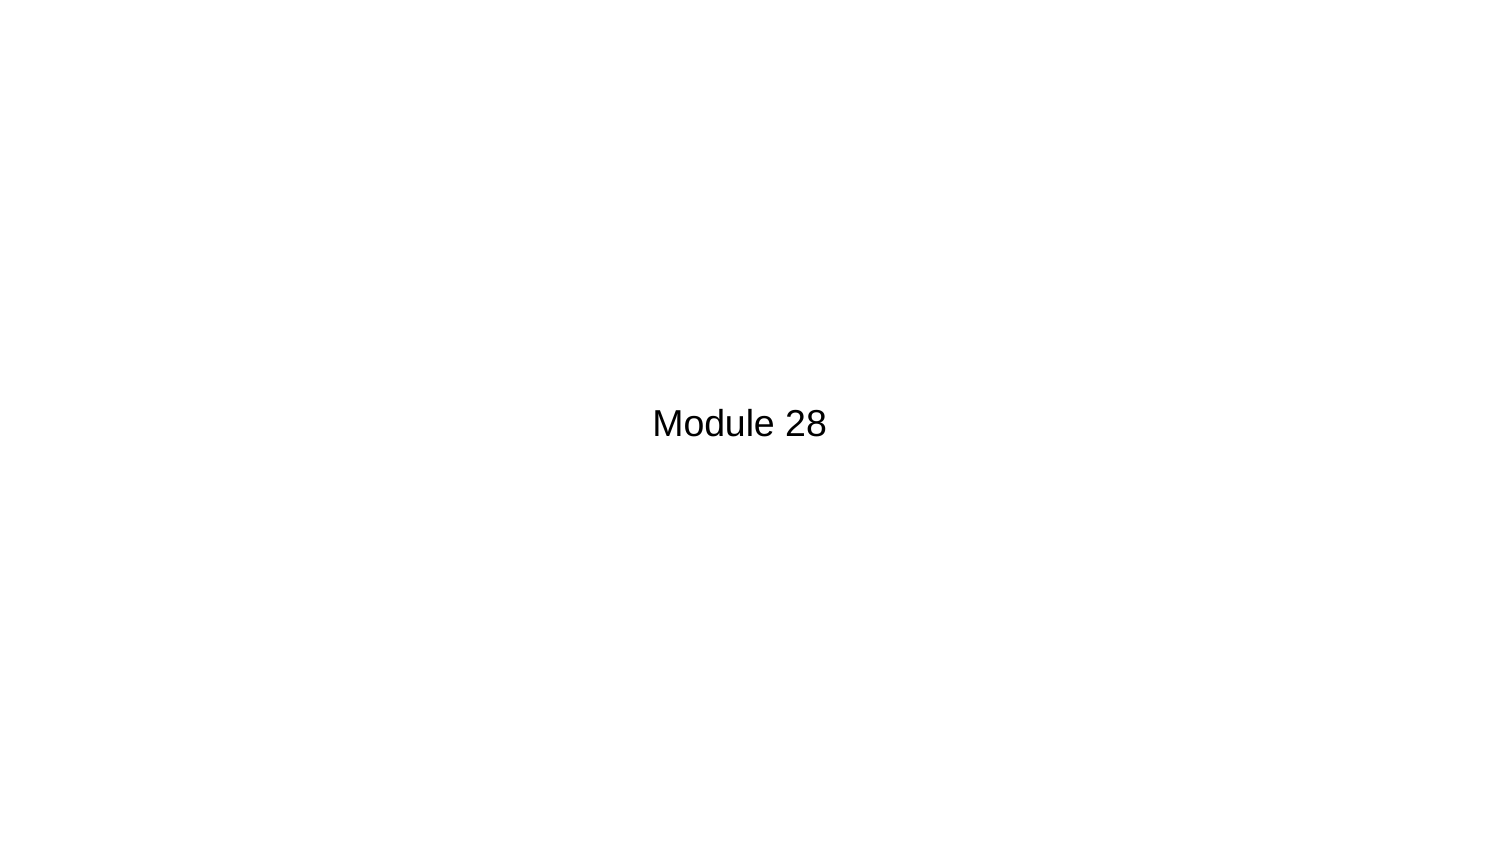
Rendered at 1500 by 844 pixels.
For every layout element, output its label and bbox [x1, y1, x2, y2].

text_box [637, 391, 863, 452]
